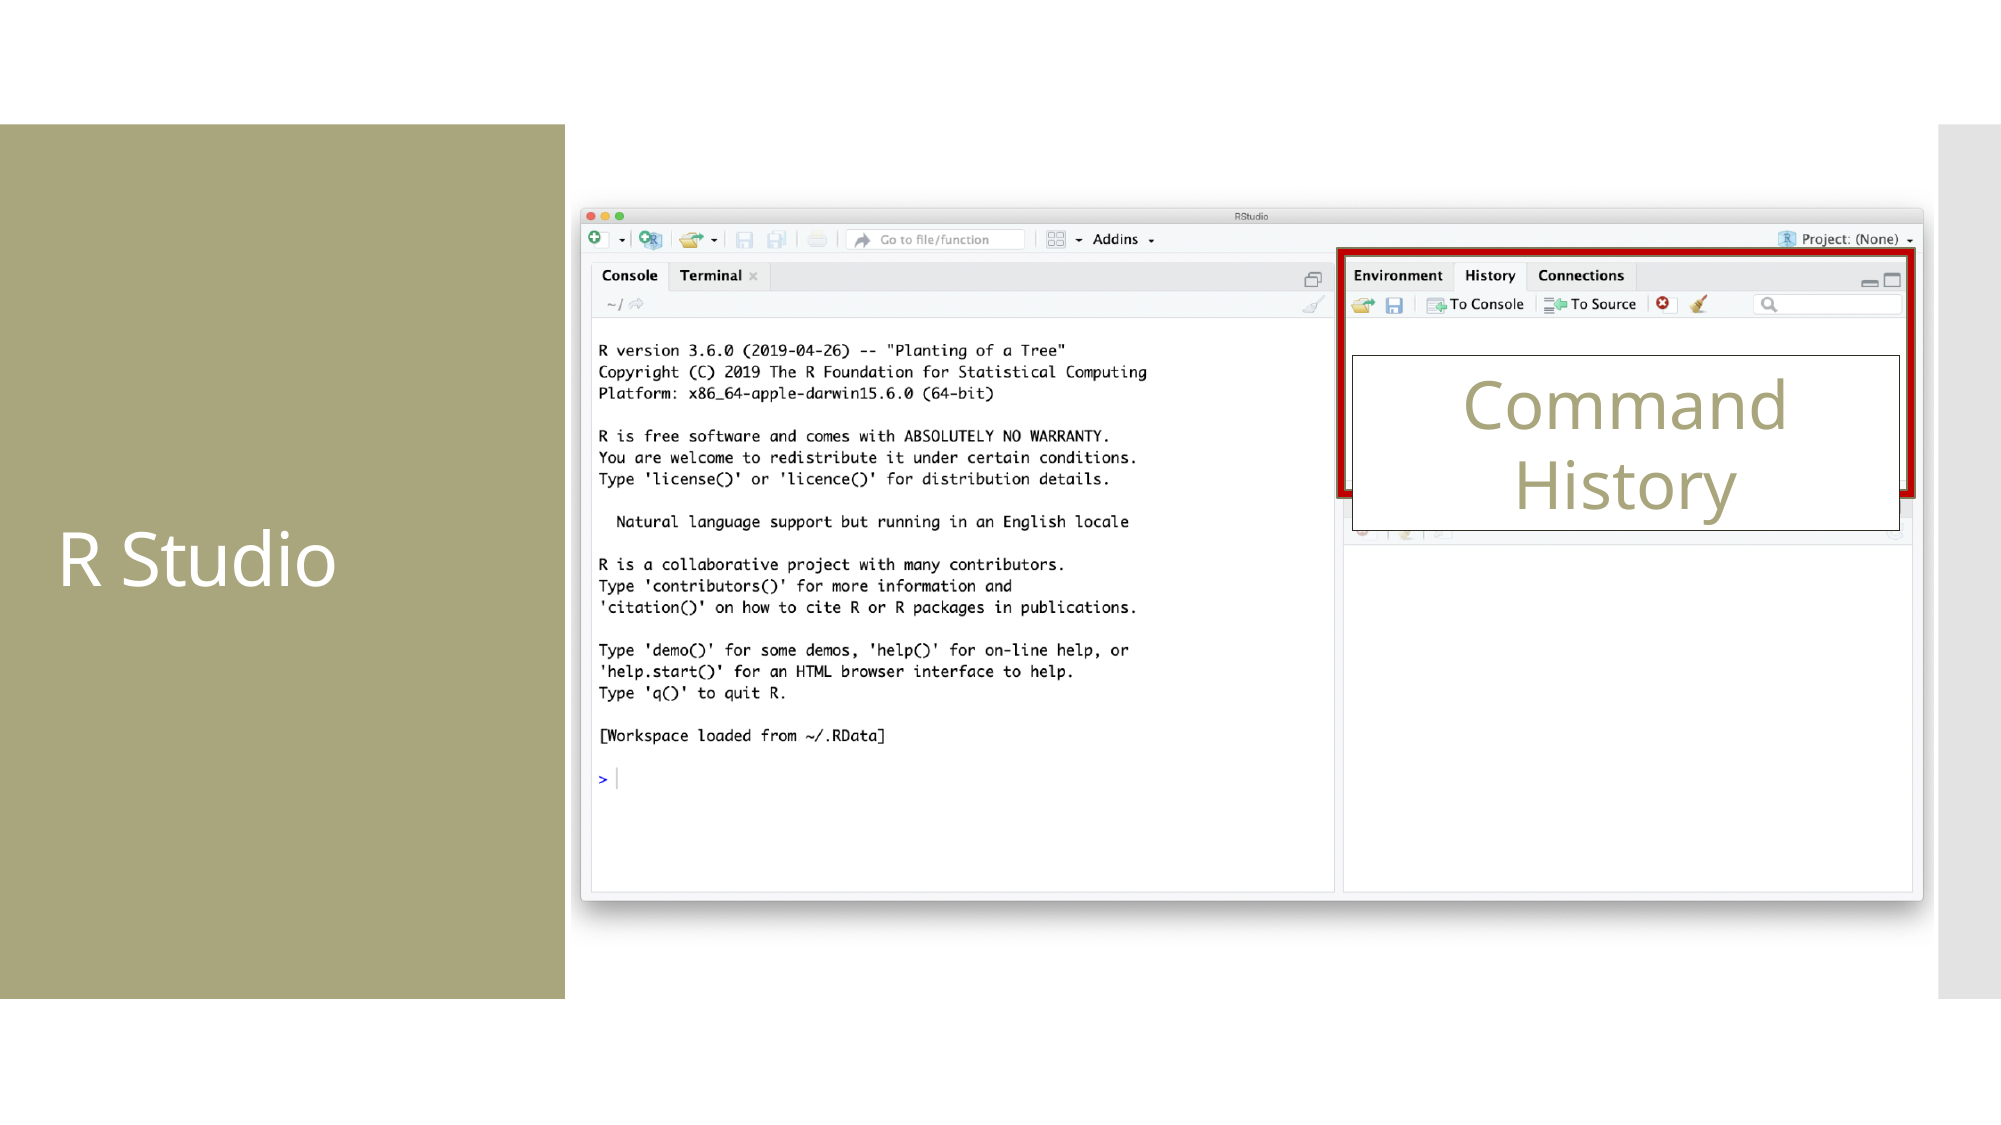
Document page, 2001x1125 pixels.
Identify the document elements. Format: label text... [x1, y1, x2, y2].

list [570, 184, 1934, 947]
title R Studio [41, 184, 525, 940]
